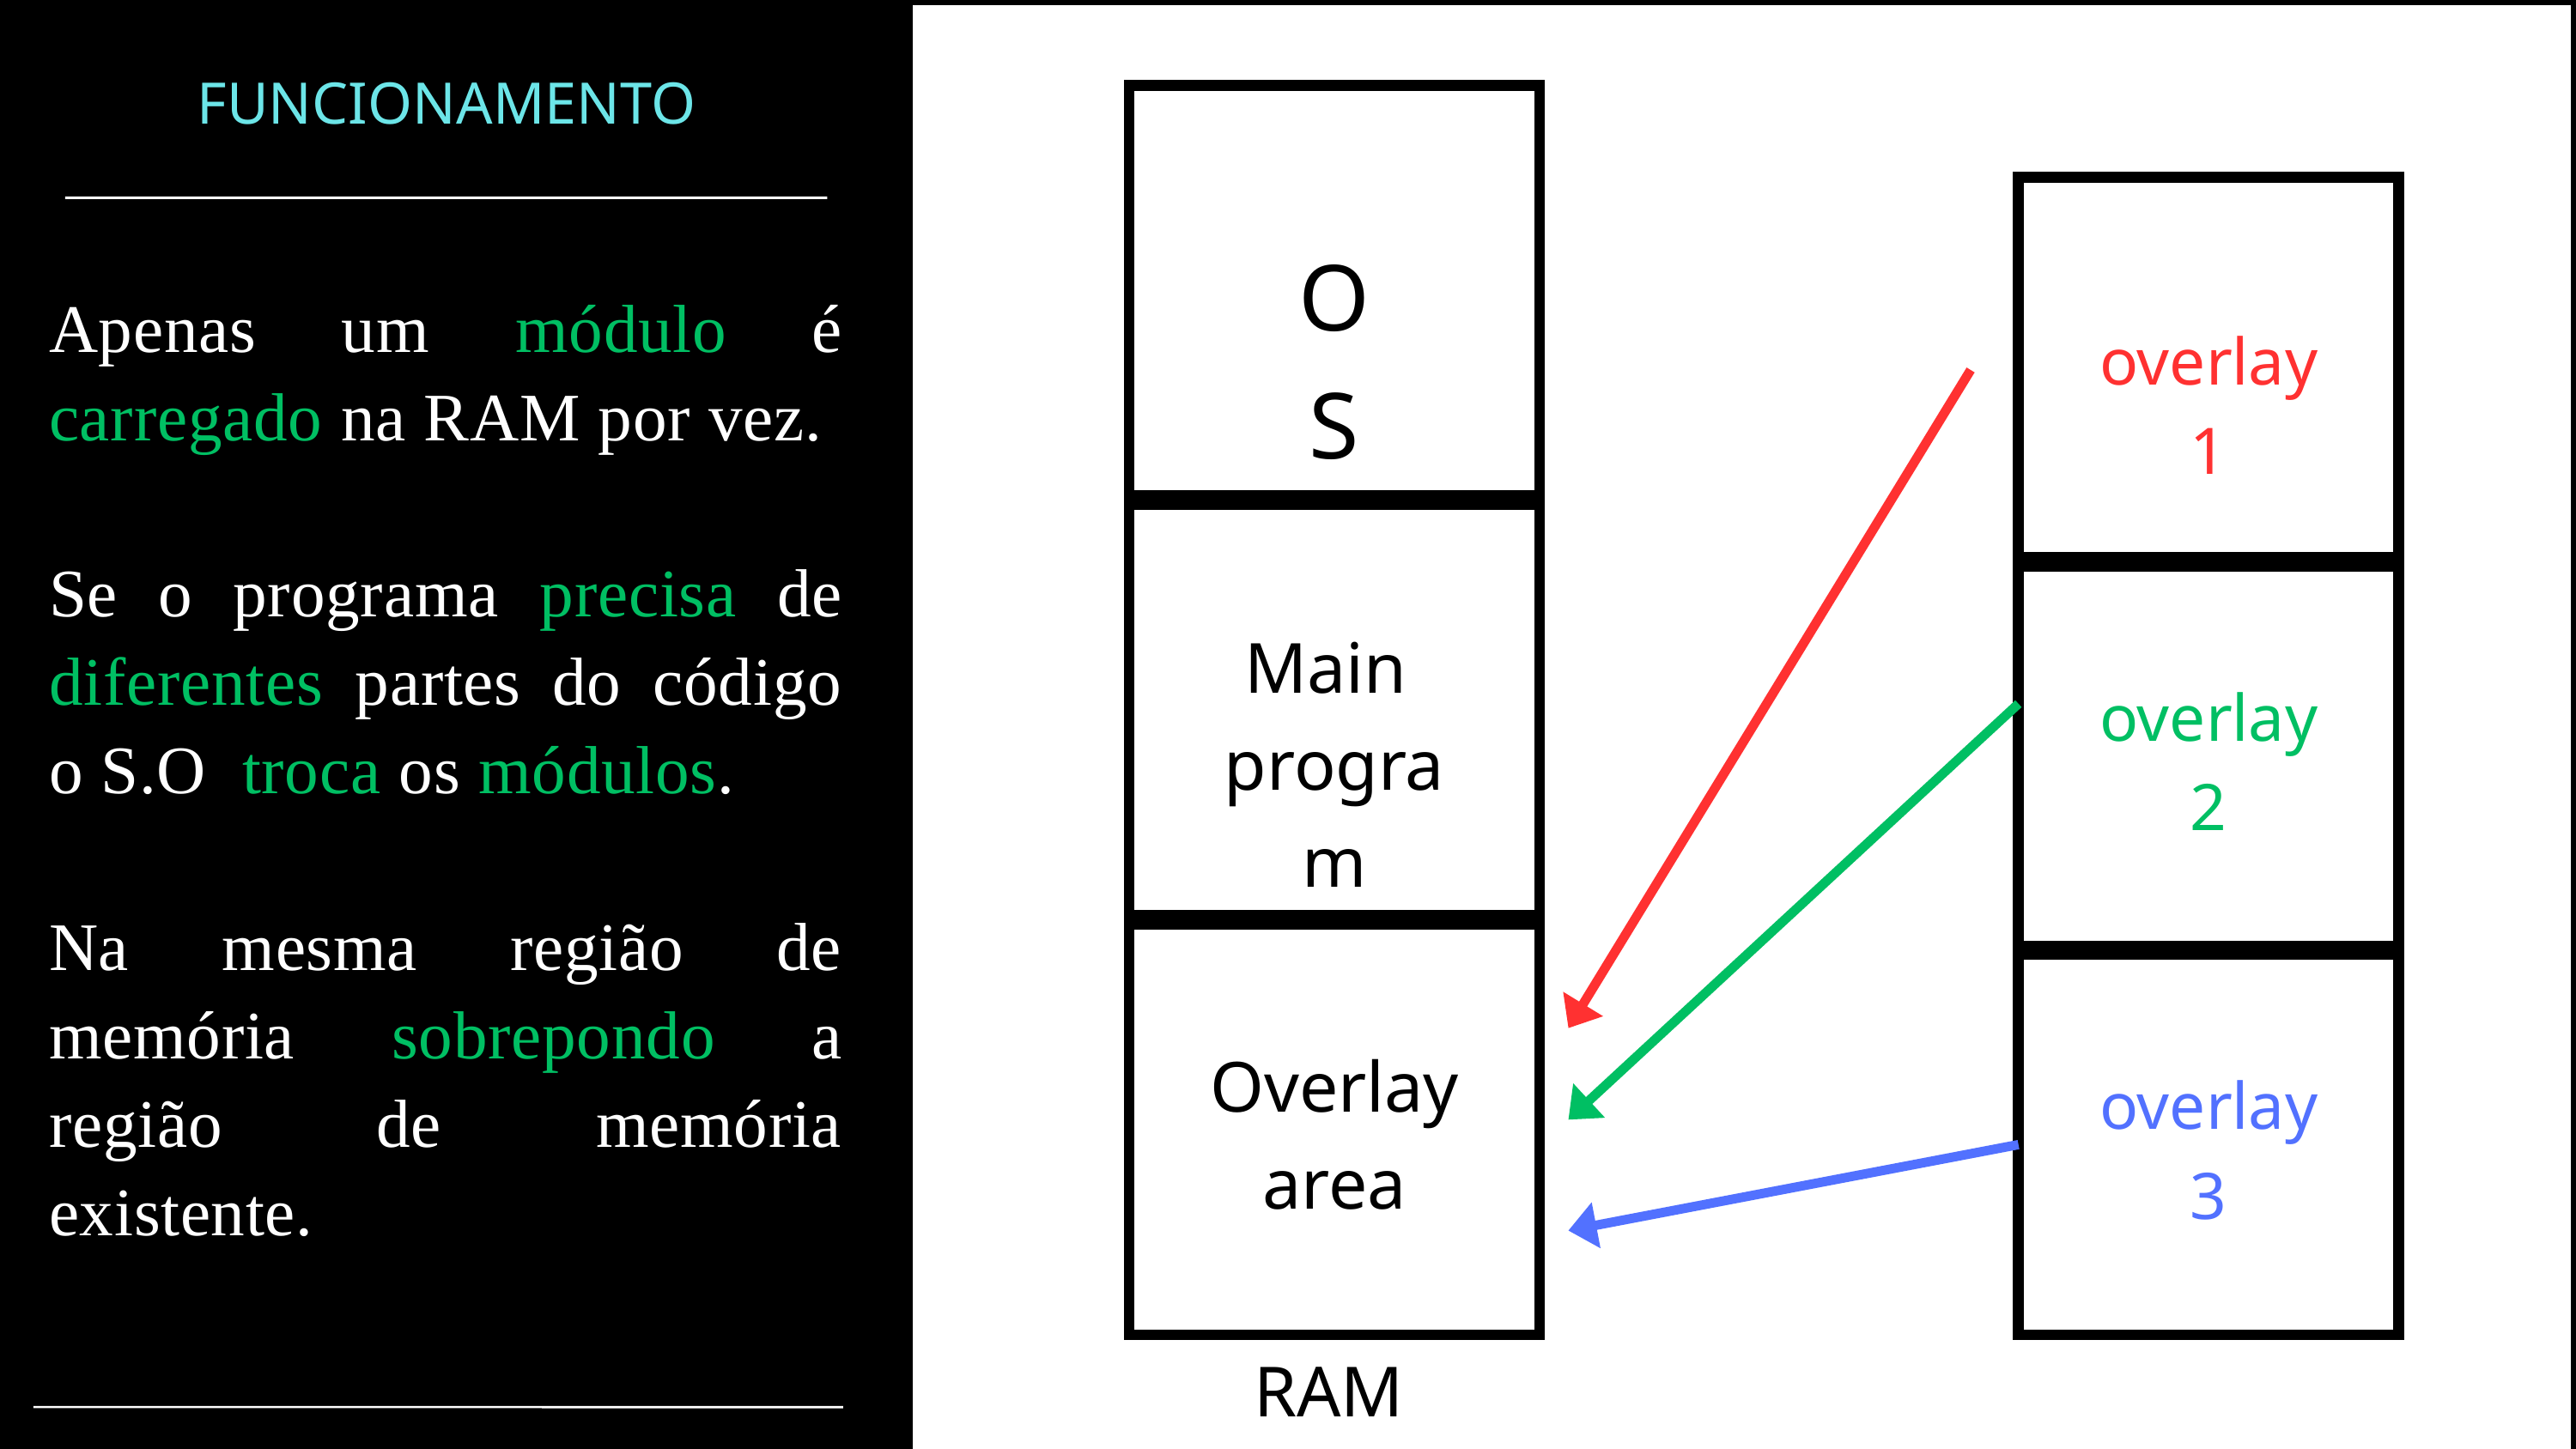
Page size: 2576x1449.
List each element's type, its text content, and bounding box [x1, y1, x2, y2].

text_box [1128, 504, 1540, 916]
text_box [33, 1405, 844, 1449]
text_box Apenas um módulo é carregado na RAM por vez. Se o programa precisa de diferentes partes do código o S.O troca os módulos. Na mesma região de memória sobrepondo a região de memória existente. [49, 277, 843, 1250]
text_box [2018, 566, 2399, 947]
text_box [2018, 954, 2399, 1336]
text_box FUNCIONAMENTO [1, 67, 902, 136]
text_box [1128, 85, 1540, 496]
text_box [2018, 177, 2399, 558]
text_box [907, 0, 2576, 1449]
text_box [1128, 924, 1540, 1336]
